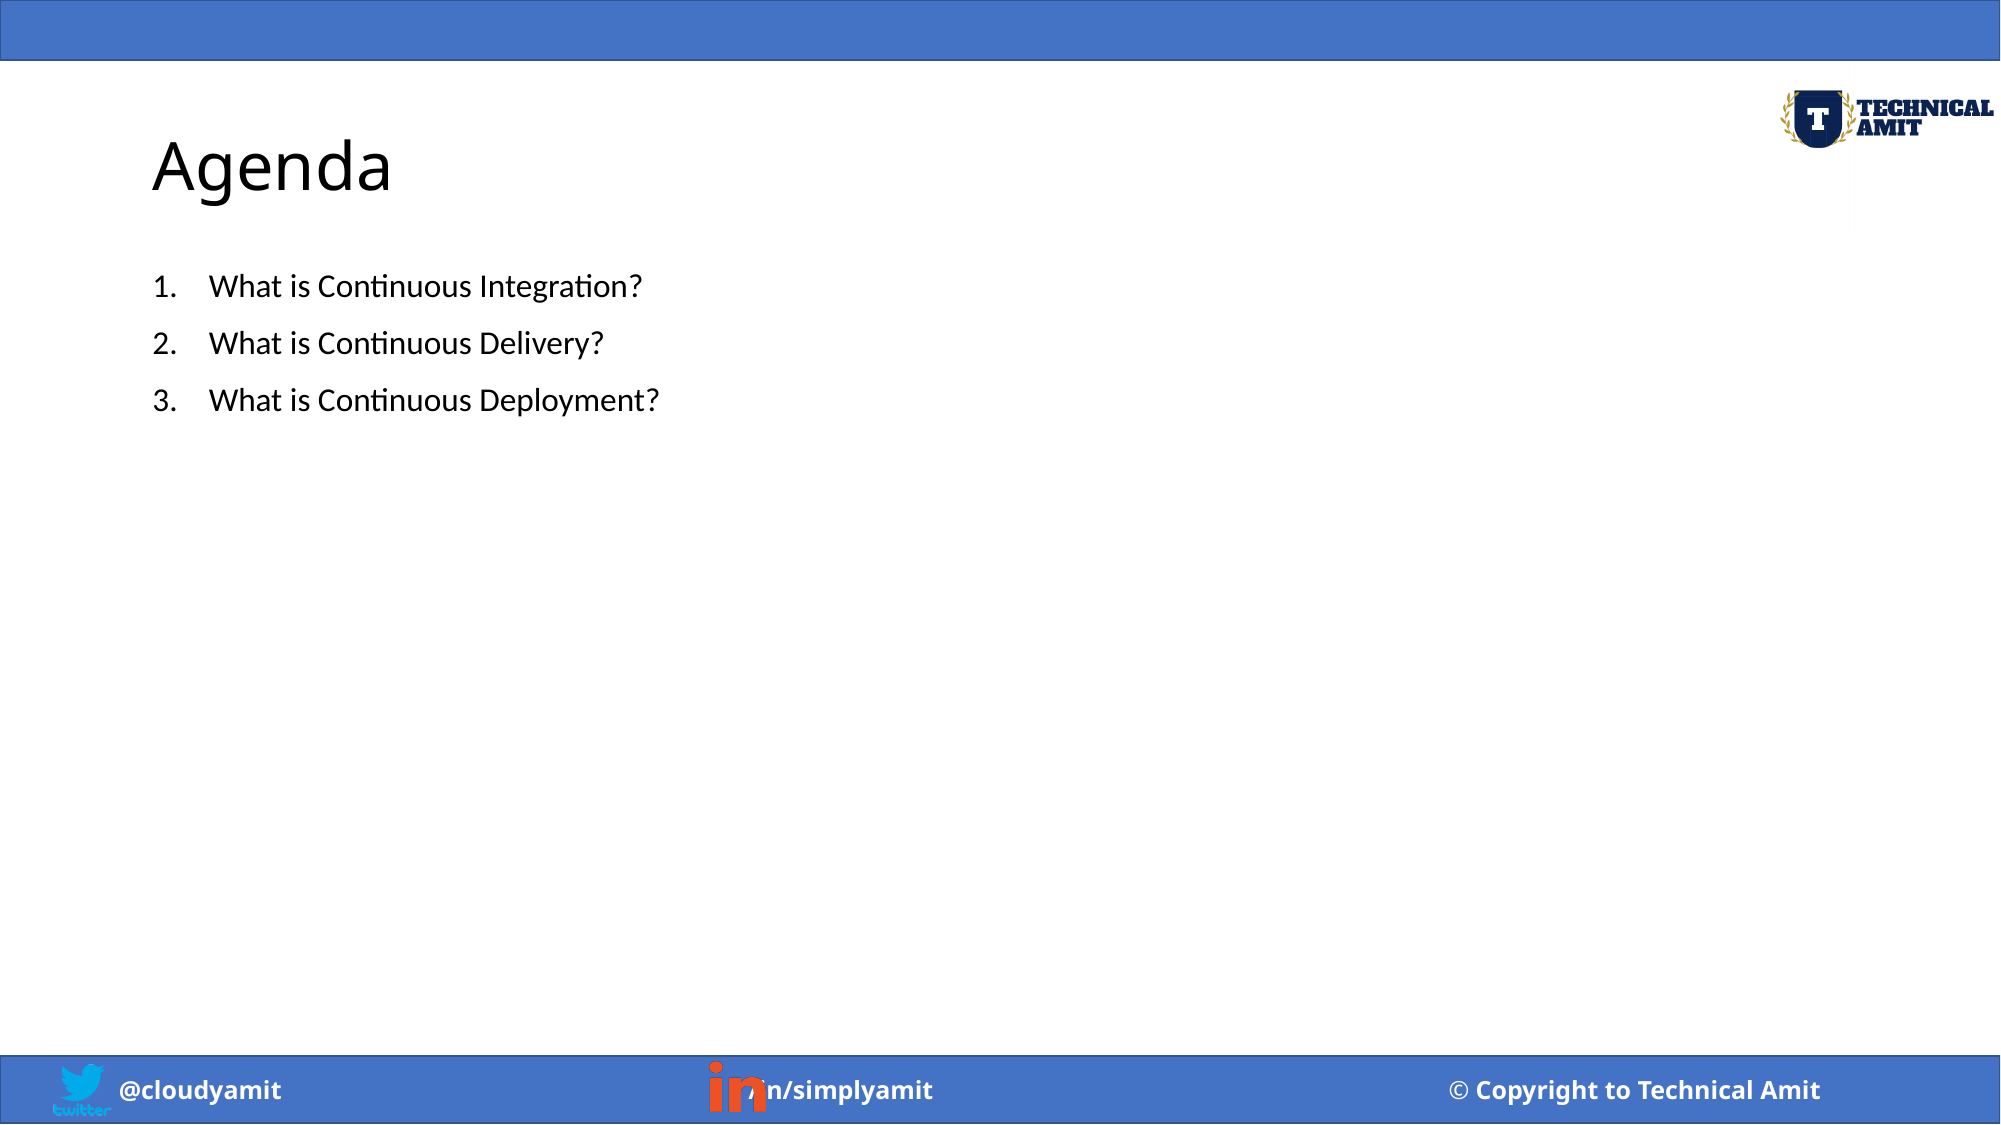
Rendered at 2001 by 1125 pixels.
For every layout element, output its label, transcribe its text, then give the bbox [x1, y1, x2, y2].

picture [709, 1061, 766, 1112]
title Agenda [137, 59, 1863, 261]
picture [1863, 61, 1997, 234]
list What is Continuous Integration? What is Continuous Delivery? What is Continuous Deployment? [137, 261, 1863, 976]
picture [47, 1061, 117, 1118]
